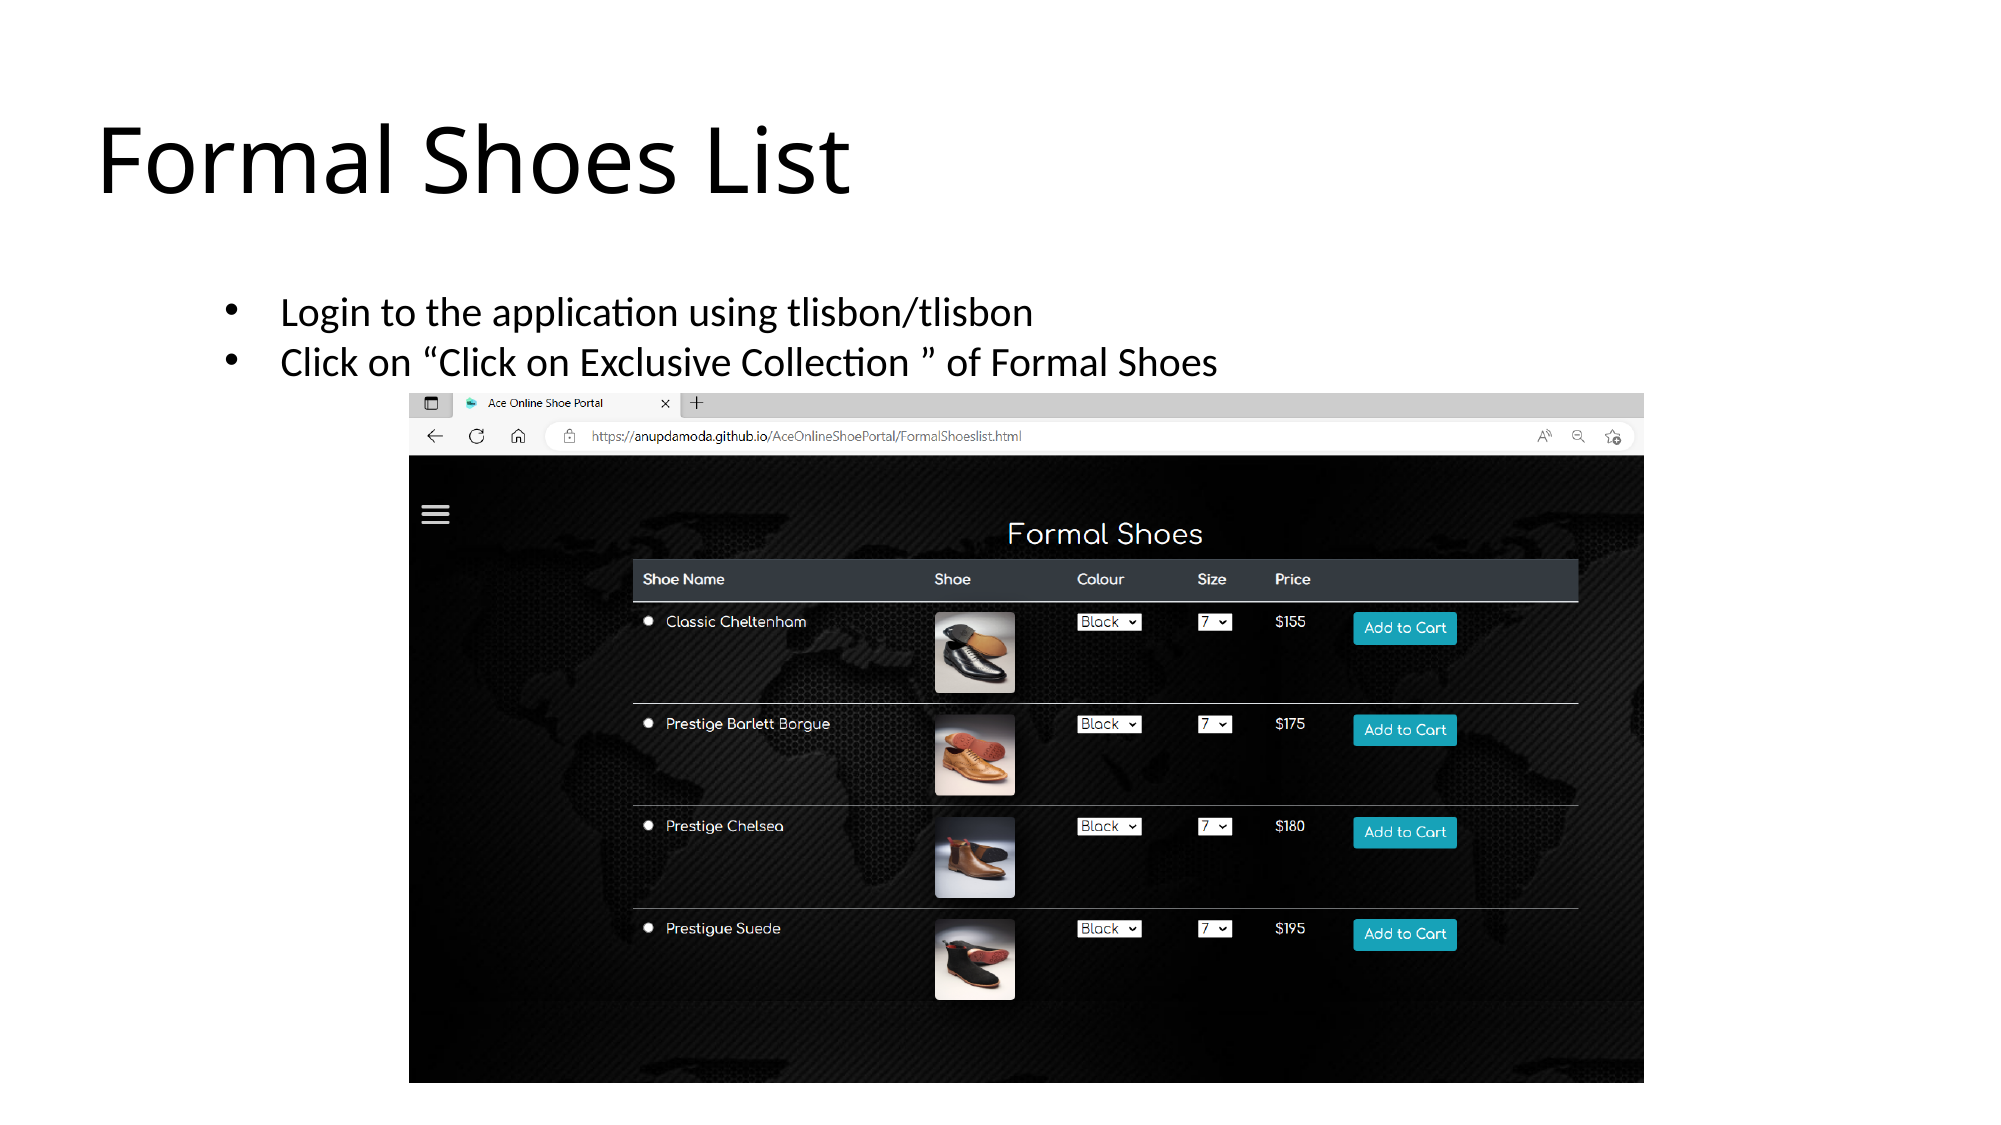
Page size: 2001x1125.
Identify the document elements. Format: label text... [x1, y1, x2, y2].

text_box Login to the application using tlisbon/tlisbon Click on “Click on Exclusive Collection ” of Formal Shoes [209, 277, 1799, 393]
picture [408, 393, 1644, 1083]
title Formal Shoes List [80, 55, 1863, 273]
